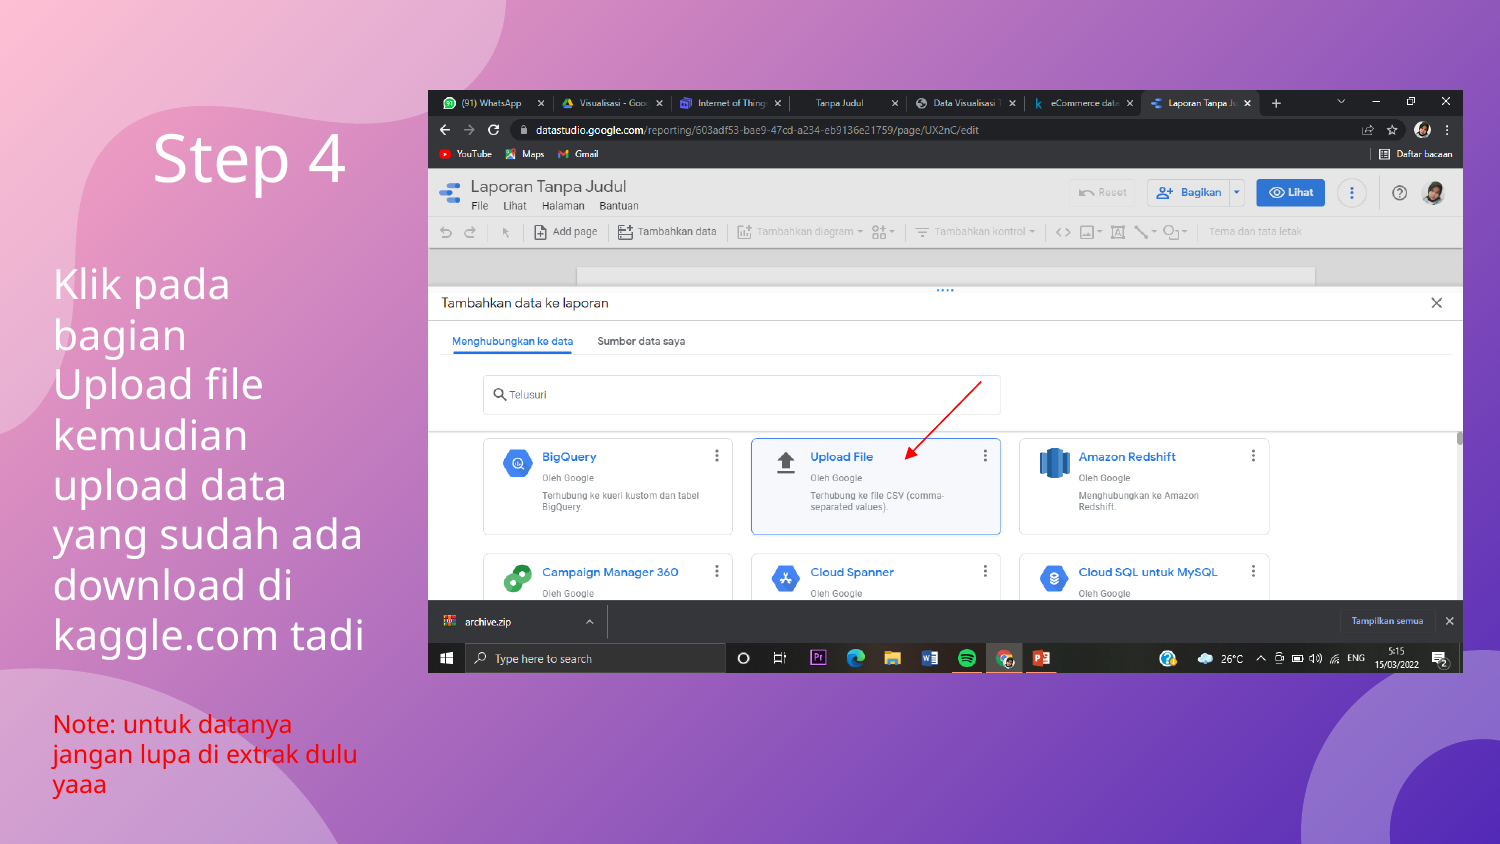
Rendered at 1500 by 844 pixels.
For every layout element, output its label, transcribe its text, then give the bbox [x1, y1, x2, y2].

title Step 4 [0, 115, 422, 196]
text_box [904, 381, 982, 460]
picture [427, 90, 1463, 673]
text_box Klik pada bagian Upload file kemudian upload data yang sudah ada download di kaggle.com tadi Note: untuk datanya jangan lupa di extrak dulu yaaa [37, 415, 383, 641]
